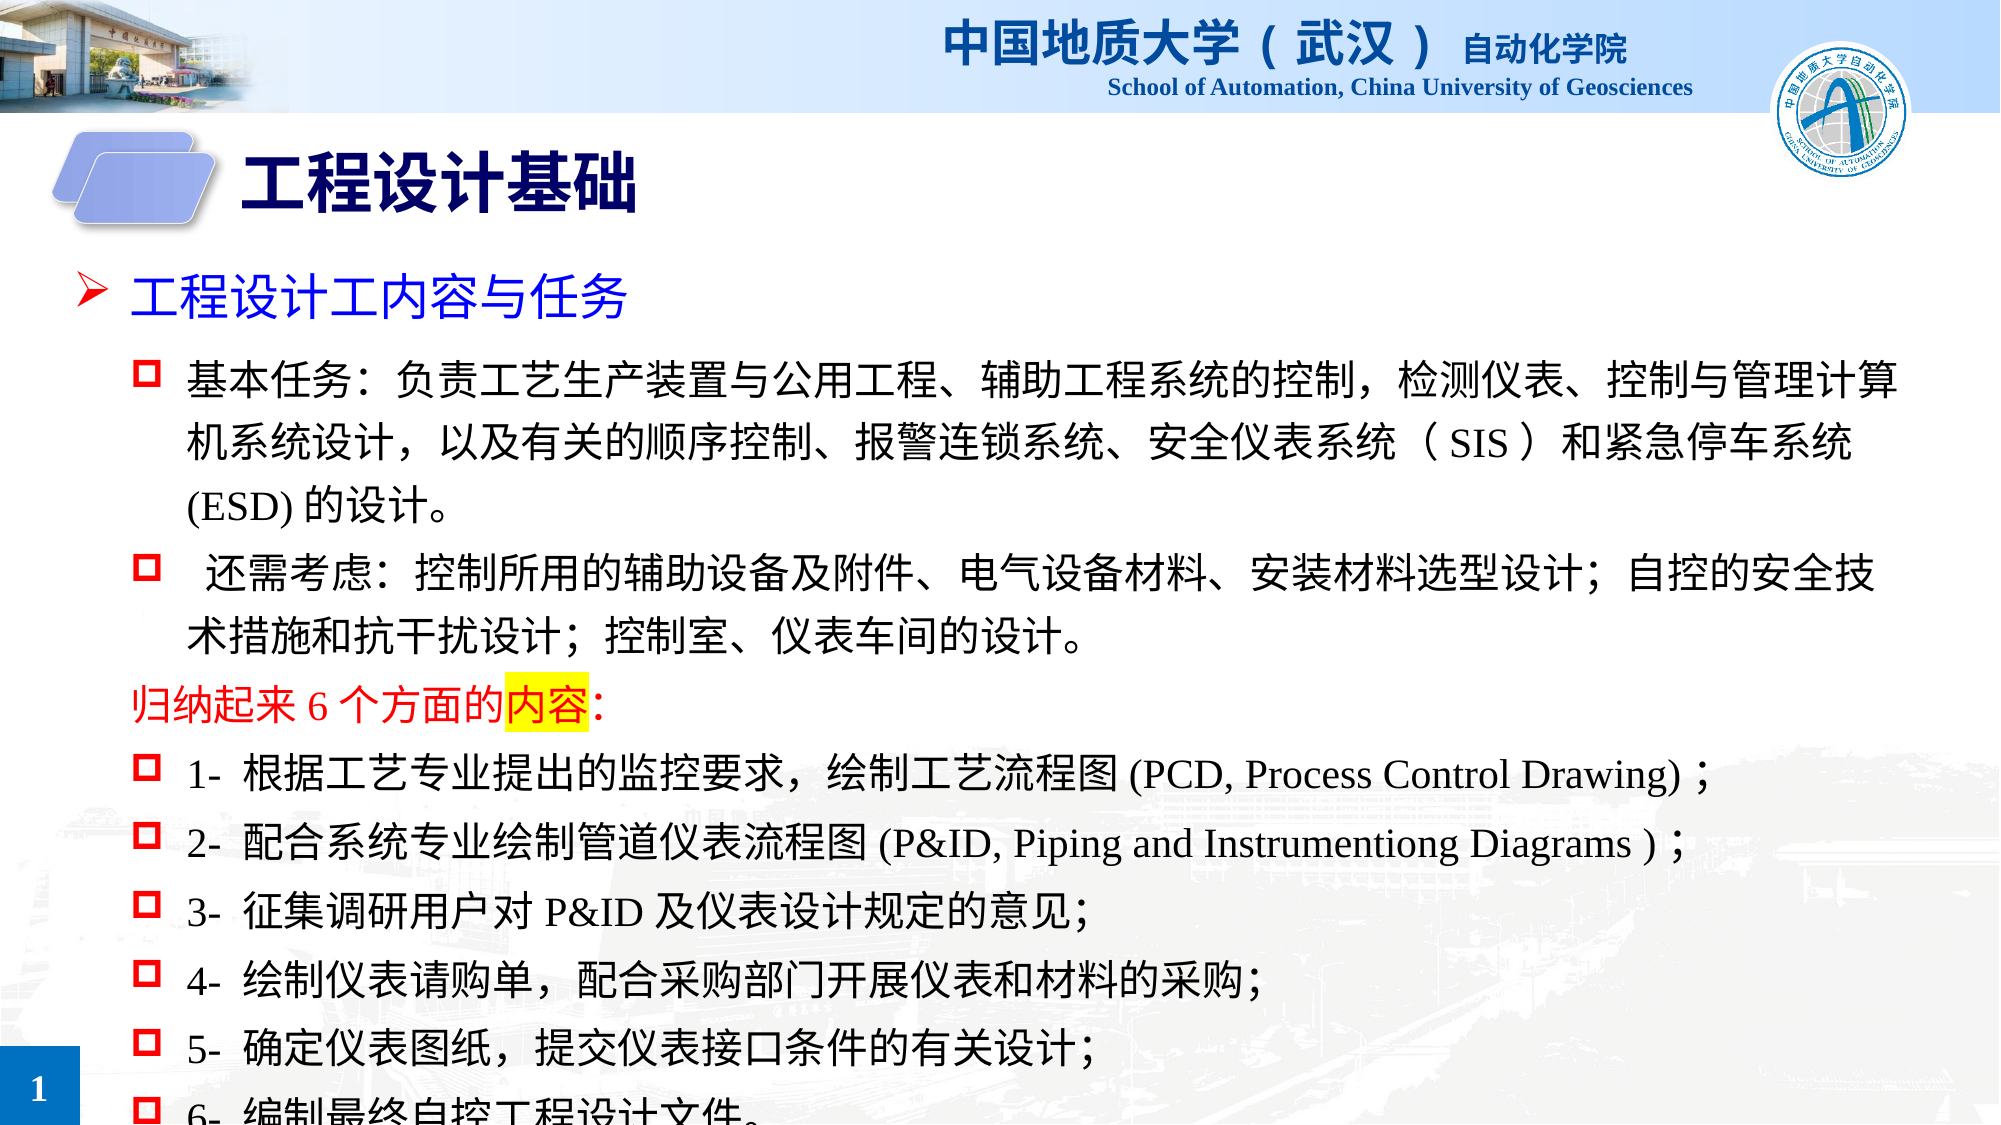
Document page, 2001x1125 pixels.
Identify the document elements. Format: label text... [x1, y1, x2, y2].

text_box 工程设计基础 [224, 133, 1657, 228]
picture [1775, 45, 1907, 179]
text_box 工程设计工内容与任务 [58, 243, 1756, 333]
text_box 1 [0, 1047, 78, 1125]
text_box 基本任务：负责工艺生产装置与公用工程、辅助工程系统的控制，检测仪表、控制与管理计算机系统设计，以及有关的顺序控制、报警连锁系统、安全仪表系统（SIS）和紧急停车系统(ESD)的设计。 还需考虑：控制所用的辅助设备及附件、电气设备材料、安装材料选型设计；自控的安全技术措施和抗干扰设计；控制室、仪表车间的设计。 归纳起来6个方面的内容： 1- 根据工艺专业提出的监控要求，绘制工艺流程图(PCD, Process Control Drawing)； 2- 配合系统专业绘制管道仪表流程图(P&ID, Piping and Instrumentiong Diagrams )； 3- 征集调研用户对P&ID及仪表设计规定的意见； 4- 绘制仪表请购单，配合采购部门开展仪表和材料的采购； 5- 确定仪表图纸，提交仪表接口条件的有关设计； 6- 编制最终自控工程设计文件。 [115, 333, 1931, 1125]
picture [0, 0, 289, 113]
